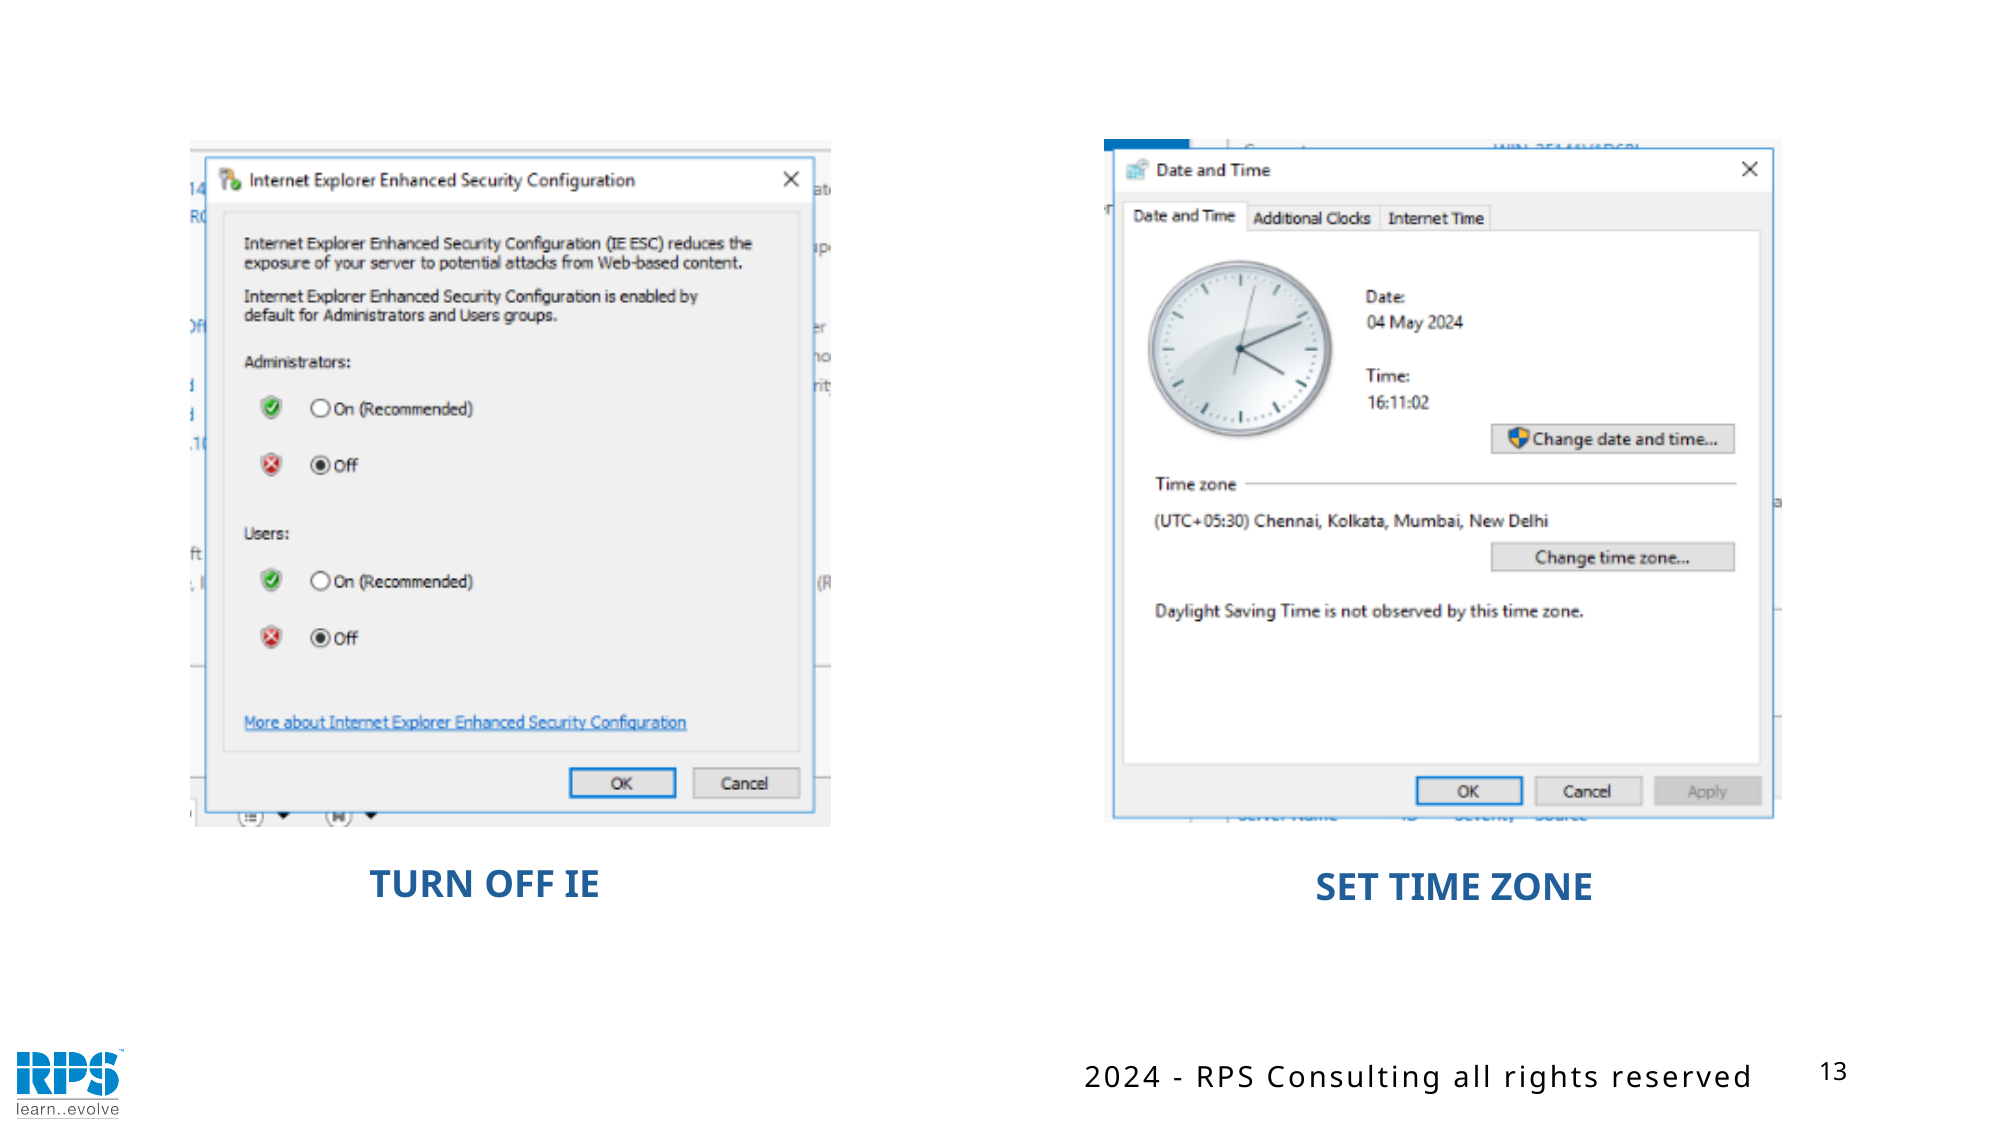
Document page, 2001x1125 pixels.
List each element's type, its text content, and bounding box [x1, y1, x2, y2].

picture [189, 140, 832, 827]
picture [1104, 139, 1783, 823]
picture [17, 1048, 125, 1120]
text_box 2024 - RPS Consulting all rights reserved [725, 1052, 1412, 1094]
slide_number 13 [1412, 1042, 1863, 1103]
text_box TURN OFF IE [354, 852, 805, 913]
text_box SET TIME ZONE [1300, 855, 1751, 916]
